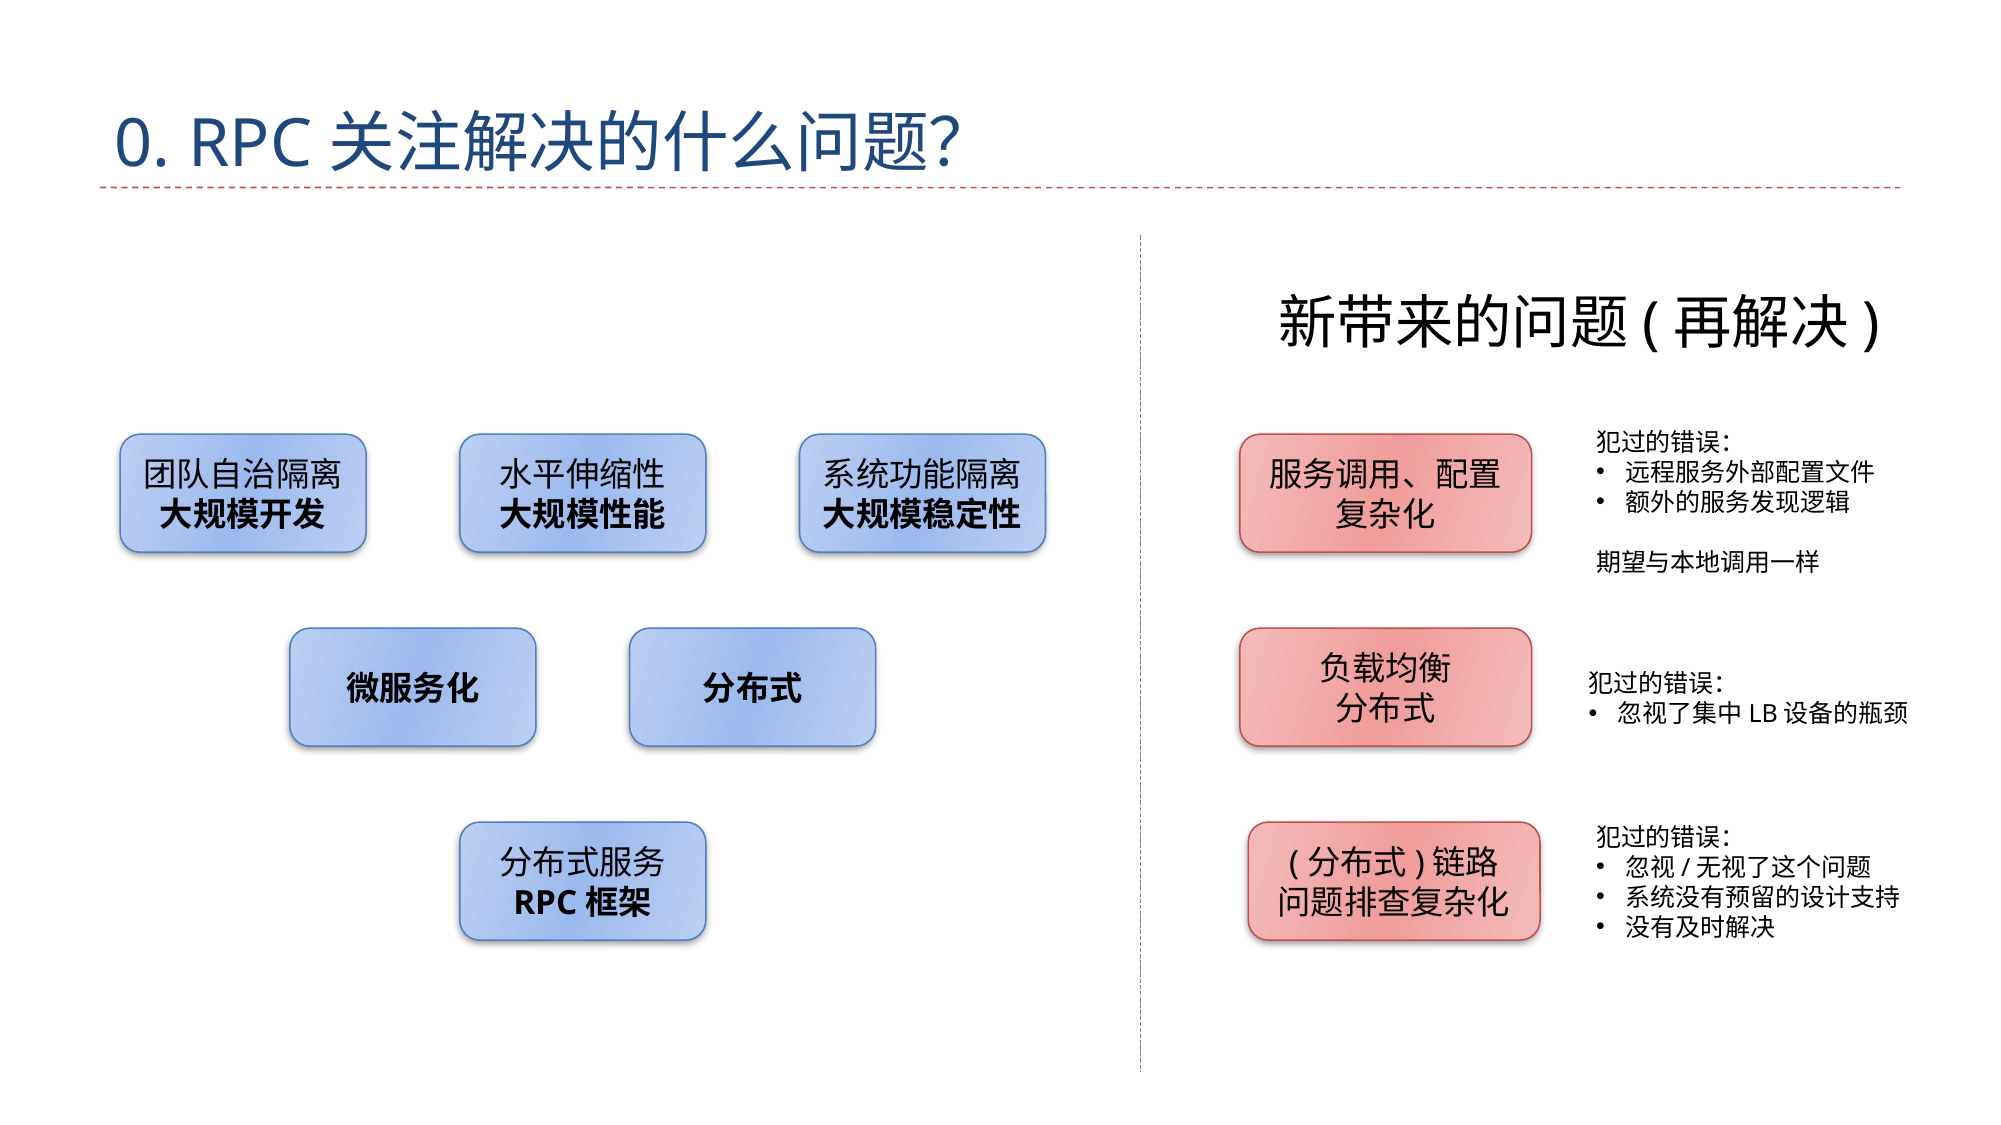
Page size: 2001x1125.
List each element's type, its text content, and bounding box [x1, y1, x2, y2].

text_box 服务调用、配置 复杂化 [1239, 433, 1533, 553]
text_box 犯过的错误： 远程服务外部配置文件 额外的服务发现逻辑 期望与本地调用一样 [1581, 418, 1891, 584]
text_box 新带来的问题(再解决) [1263, 277, 1895, 363]
title 0. RPC关注解决的什么问题？ [99, 24, 1900, 188]
text_box 负载均衡 分布式 [1239, 627, 1533, 747]
text_box 分布式服务 RPC框架 [459, 821, 707, 941]
text_box 犯过的错误： 忽视/无视了这个问题 系统没有预留的设计支持 没有及时解决 [1581, 813, 1916, 949]
text_box 犯过的错误： 忽视了集中LB设备的瓶颈 [1573, 660, 1924, 735]
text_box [119, 433, 1046, 553]
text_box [289, 627, 876, 747]
text_box (分布式)链路 问题排查复杂化 [1247, 821, 1541, 941]
